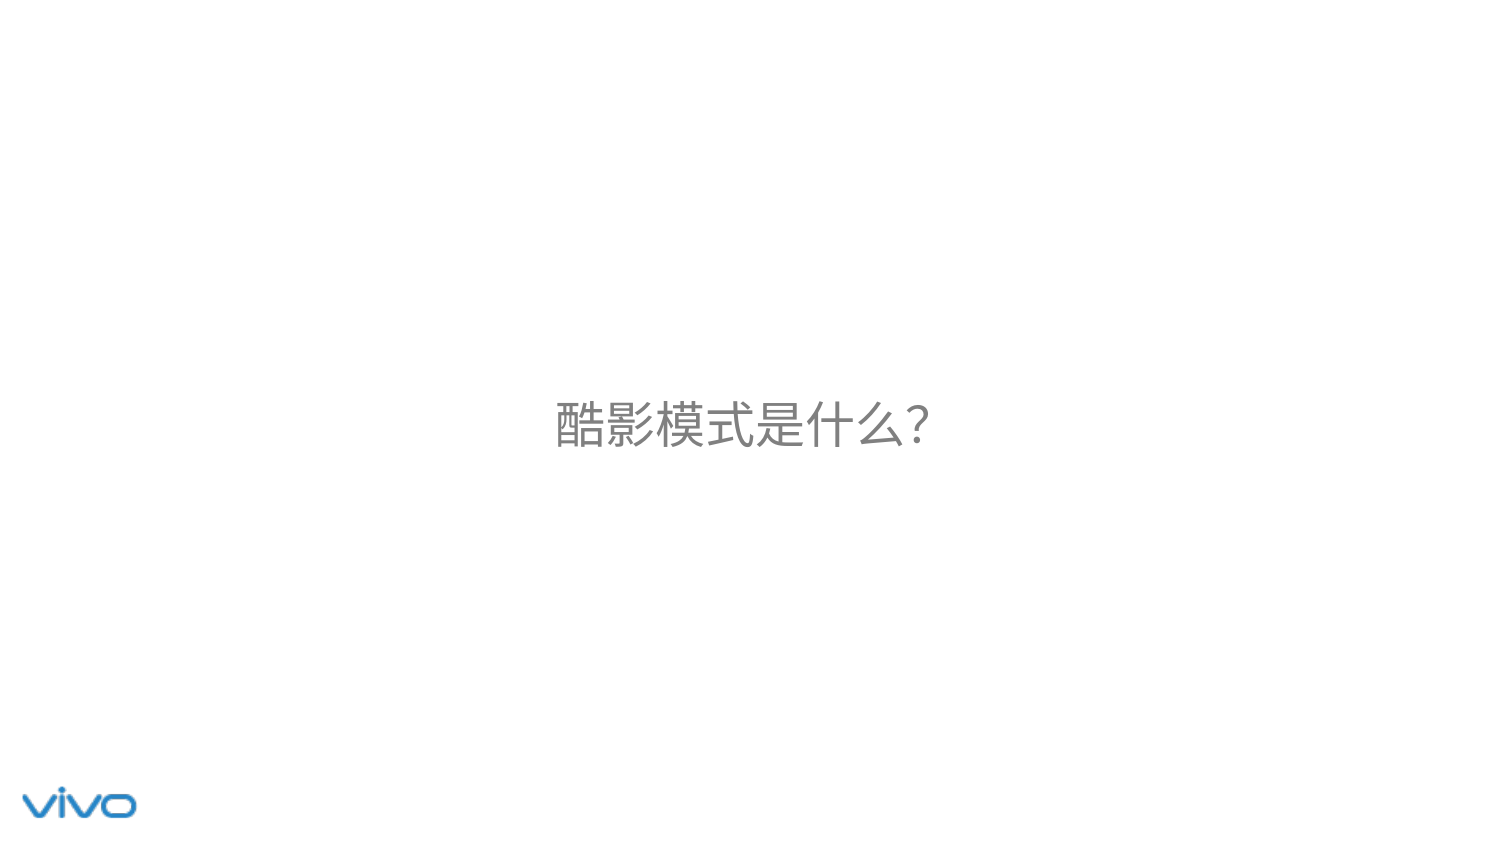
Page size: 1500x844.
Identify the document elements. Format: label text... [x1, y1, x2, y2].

text_box 酷影模式是什么？ [35, 386, 1477, 462]
picture [21, 785, 141, 820]
